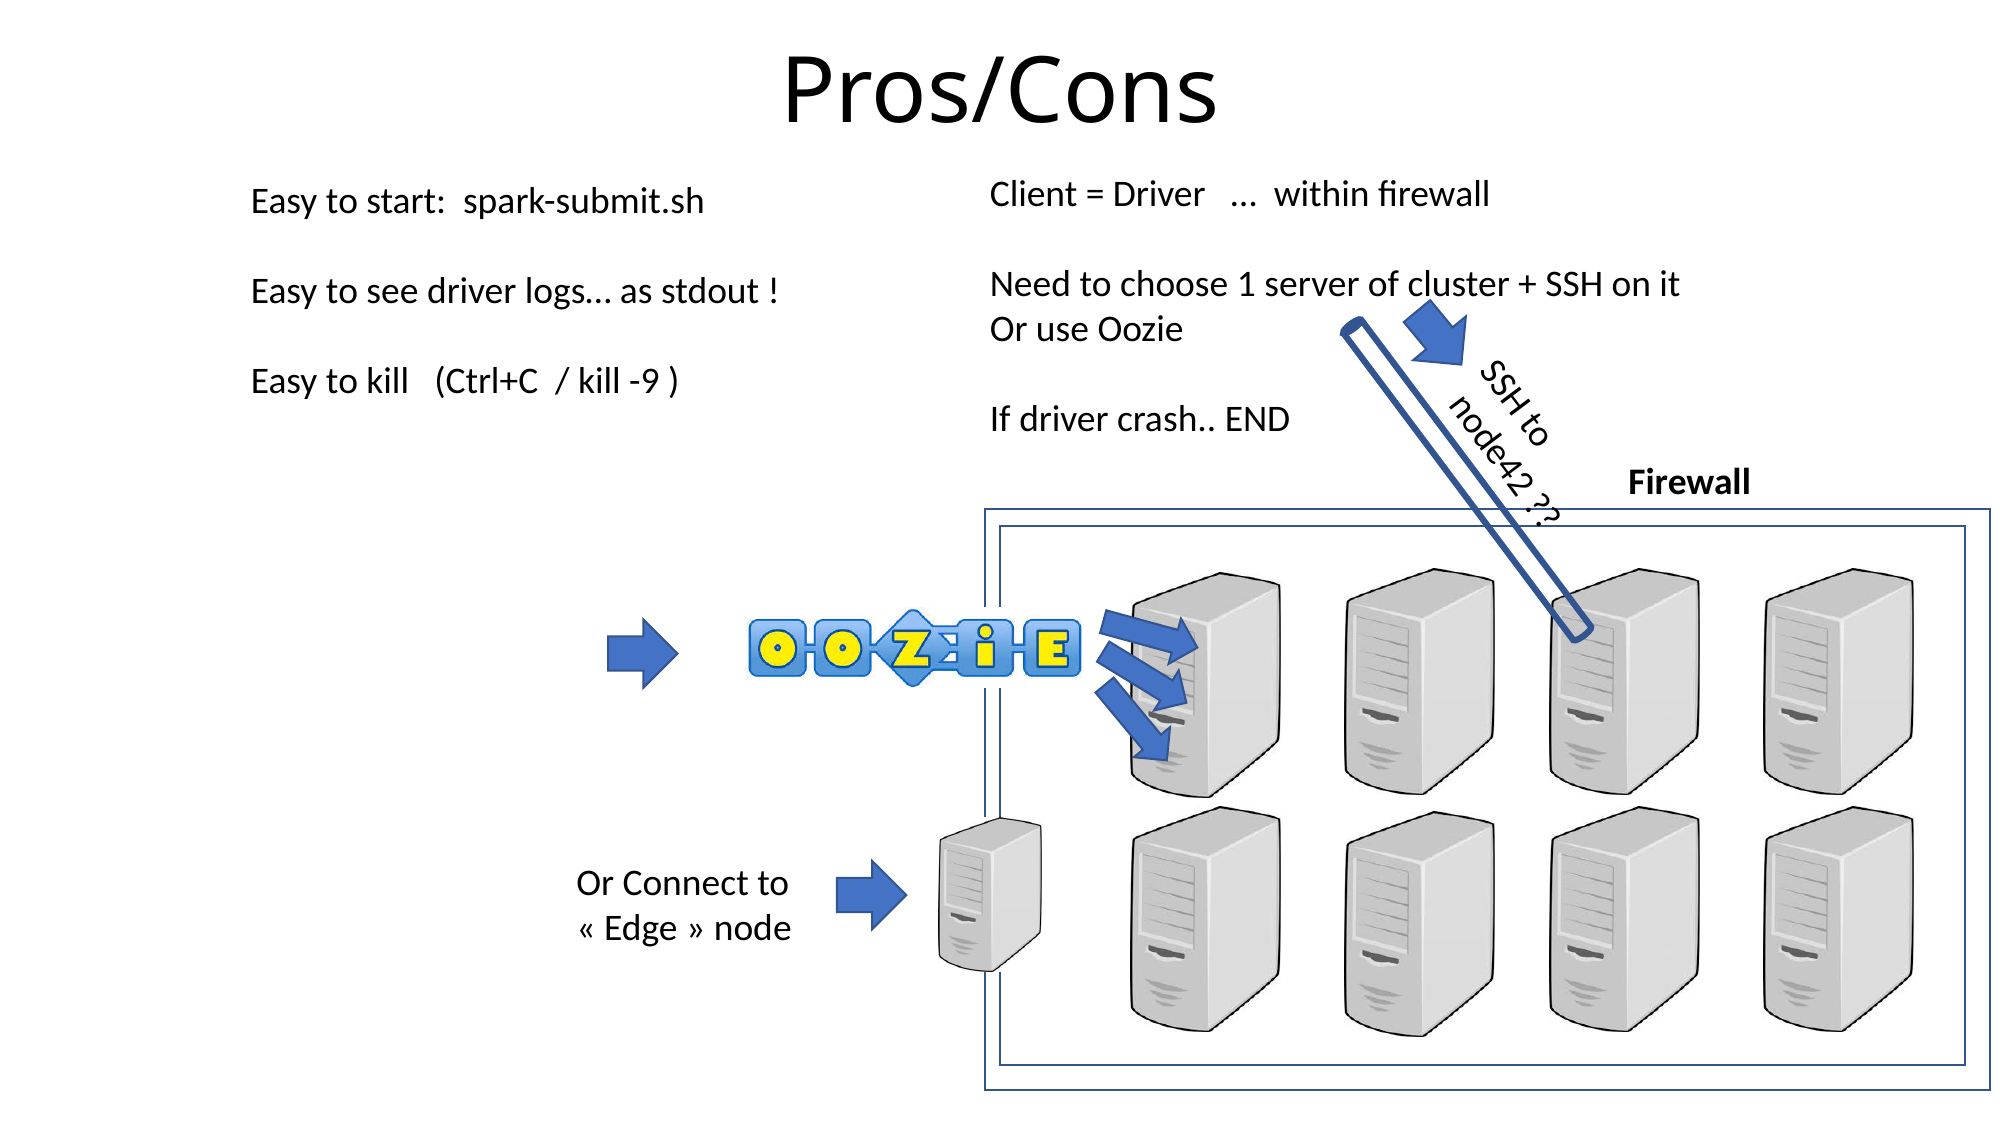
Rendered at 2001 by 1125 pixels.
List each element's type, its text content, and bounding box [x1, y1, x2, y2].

text_box [1402, 298, 1468, 366]
picture [1130, 806, 1281, 1032]
text_box Or Connect to « Edge » node [561, 850, 814, 956]
text_box [984, 508, 1991, 1091]
text_box [1342, 318, 1550, 610]
text_box Firewall [1613, 449, 1766, 510]
text_box [1094, 676, 1130, 736]
text_box [1095, 640, 1130, 684]
picture [1549, 806, 1700, 1032]
picture [1343, 569, 1495, 795]
text_box SSH to node42 ?? [1421, 333, 1613, 555]
picture [1763, 806, 1914, 1032]
title Pros/Cons [137, 4, 1863, 181]
text_box Client = Driver … within firewall Need to choose 1 server of cluster + SSH on it Or use Oozie If driver crash.. END [974, 161, 1697, 447]
picture [938, 817, 1042, 973]
text_box Easy to start: spark-submit.sh Easy to see driver logs… as stdout ! Easy to kill (Ctrl+C / kill -9 ) [236, 168, 796, 453]
picture [746, 606, 1084, 688]
text_box [1098, 609, 1130, 643]
picture [1130, 572, 1281, 798]
text_box [607, 616, 680, 691]
picture [1549, 569, 1700, 795]
text_box [835, 858, 908, 932]
picture [1763, 569, 1914, 795]
picture [1343, 811, 1495, 1038]
